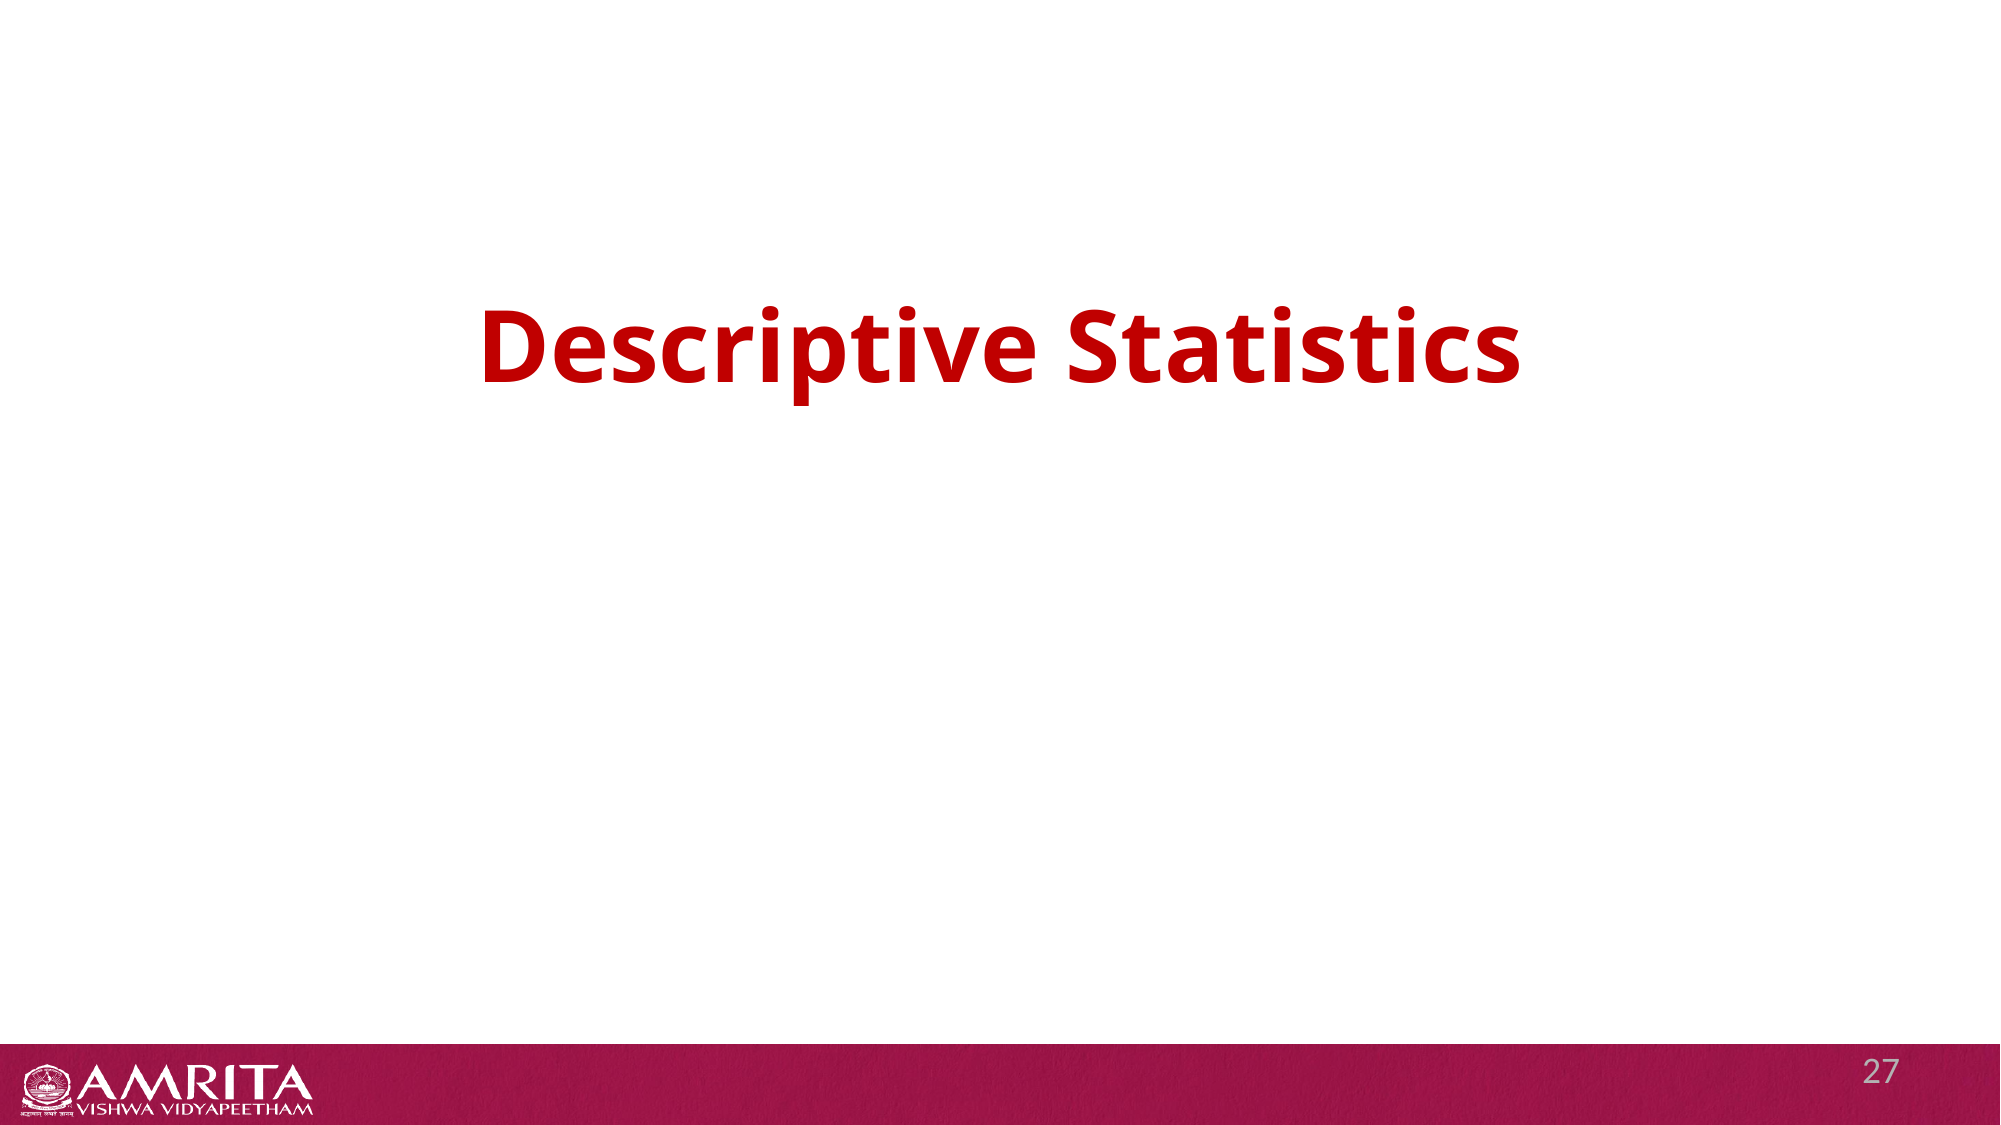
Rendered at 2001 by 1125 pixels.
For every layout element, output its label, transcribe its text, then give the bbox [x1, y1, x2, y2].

picture [0, 1044, 2000, 1125]
list Descriptive Statistics [150, 282, 1850, 450]
slide_number 27 [1440, 1046, 1900, 1103]
